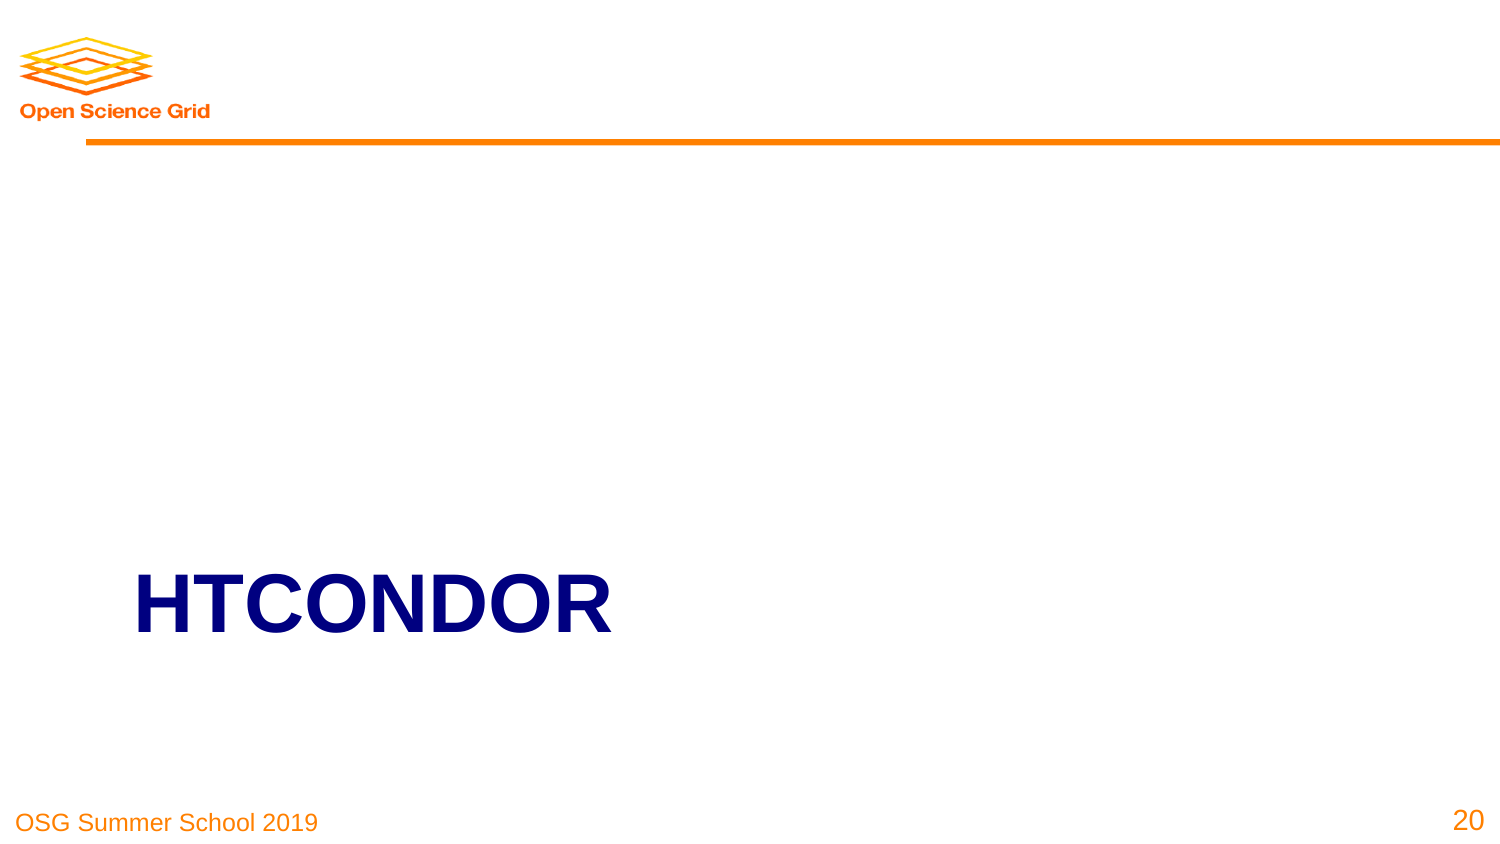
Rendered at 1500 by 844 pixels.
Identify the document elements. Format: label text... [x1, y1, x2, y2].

picture [0, 20, 229, 134]
slide_number 20 [1430, 787, 1500, 844]
title HTCondor [118, 542, 1394, 710]
